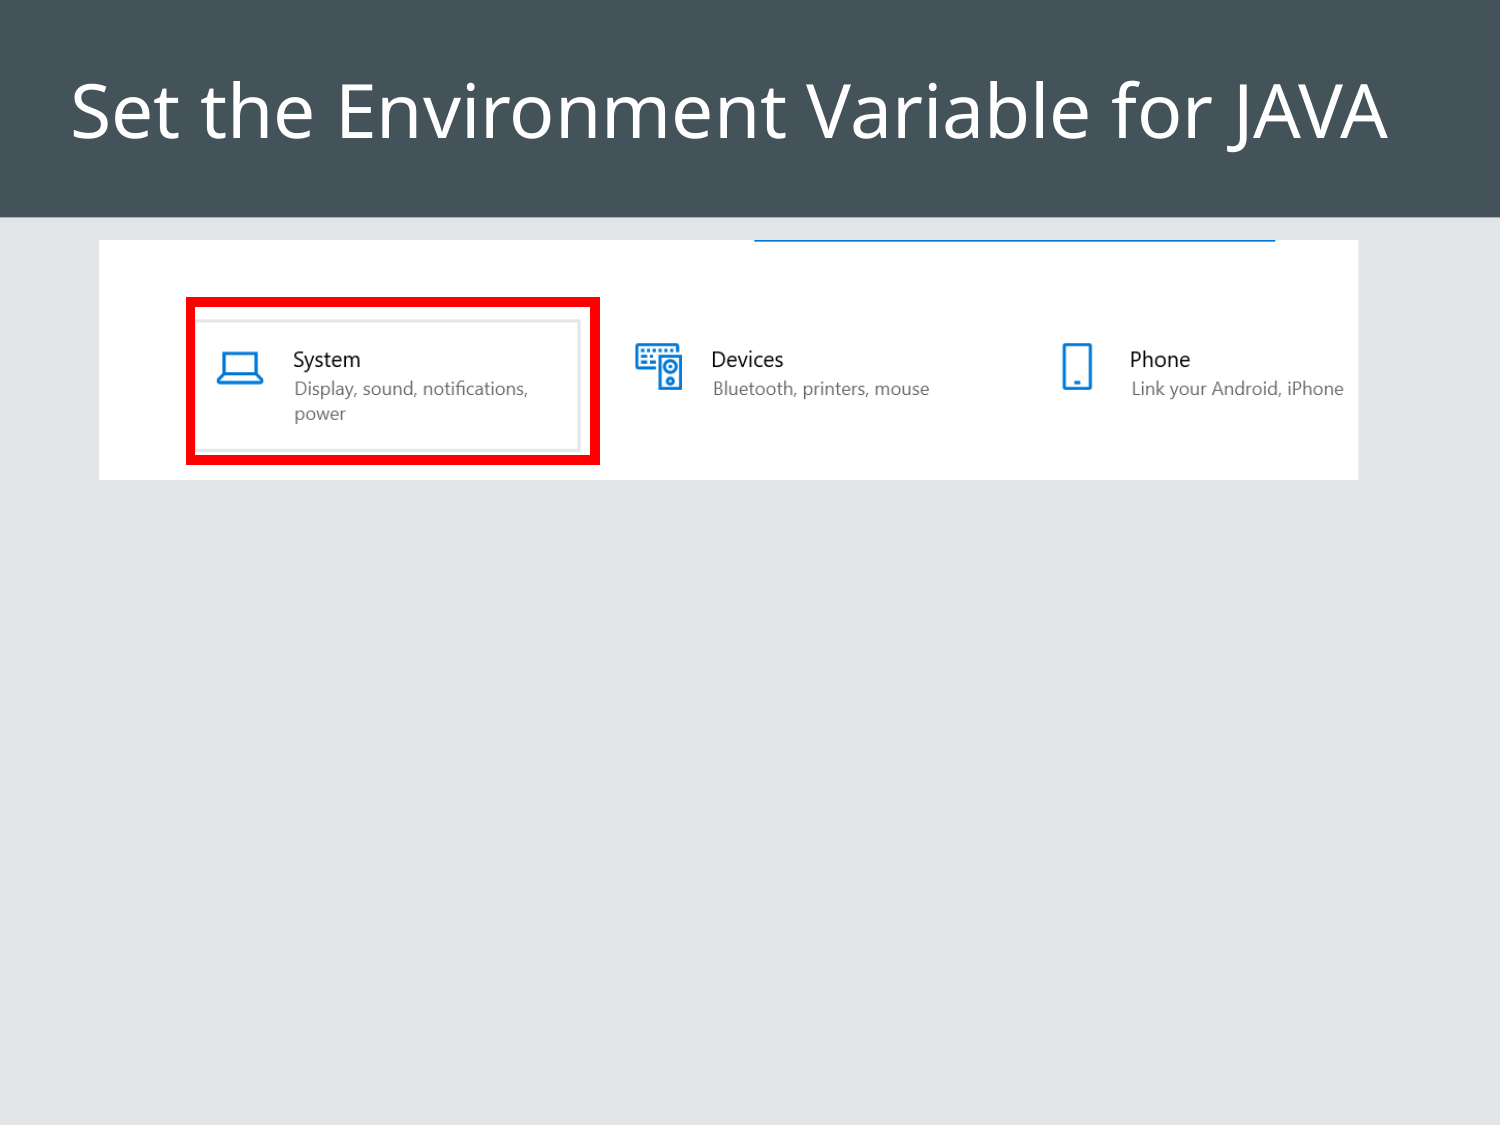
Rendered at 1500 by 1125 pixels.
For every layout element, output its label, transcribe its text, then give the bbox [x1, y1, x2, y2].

title Set the Environment Variable for JAVA [55, 0, 1432, 218]
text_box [99, 240, 1359, 480]
